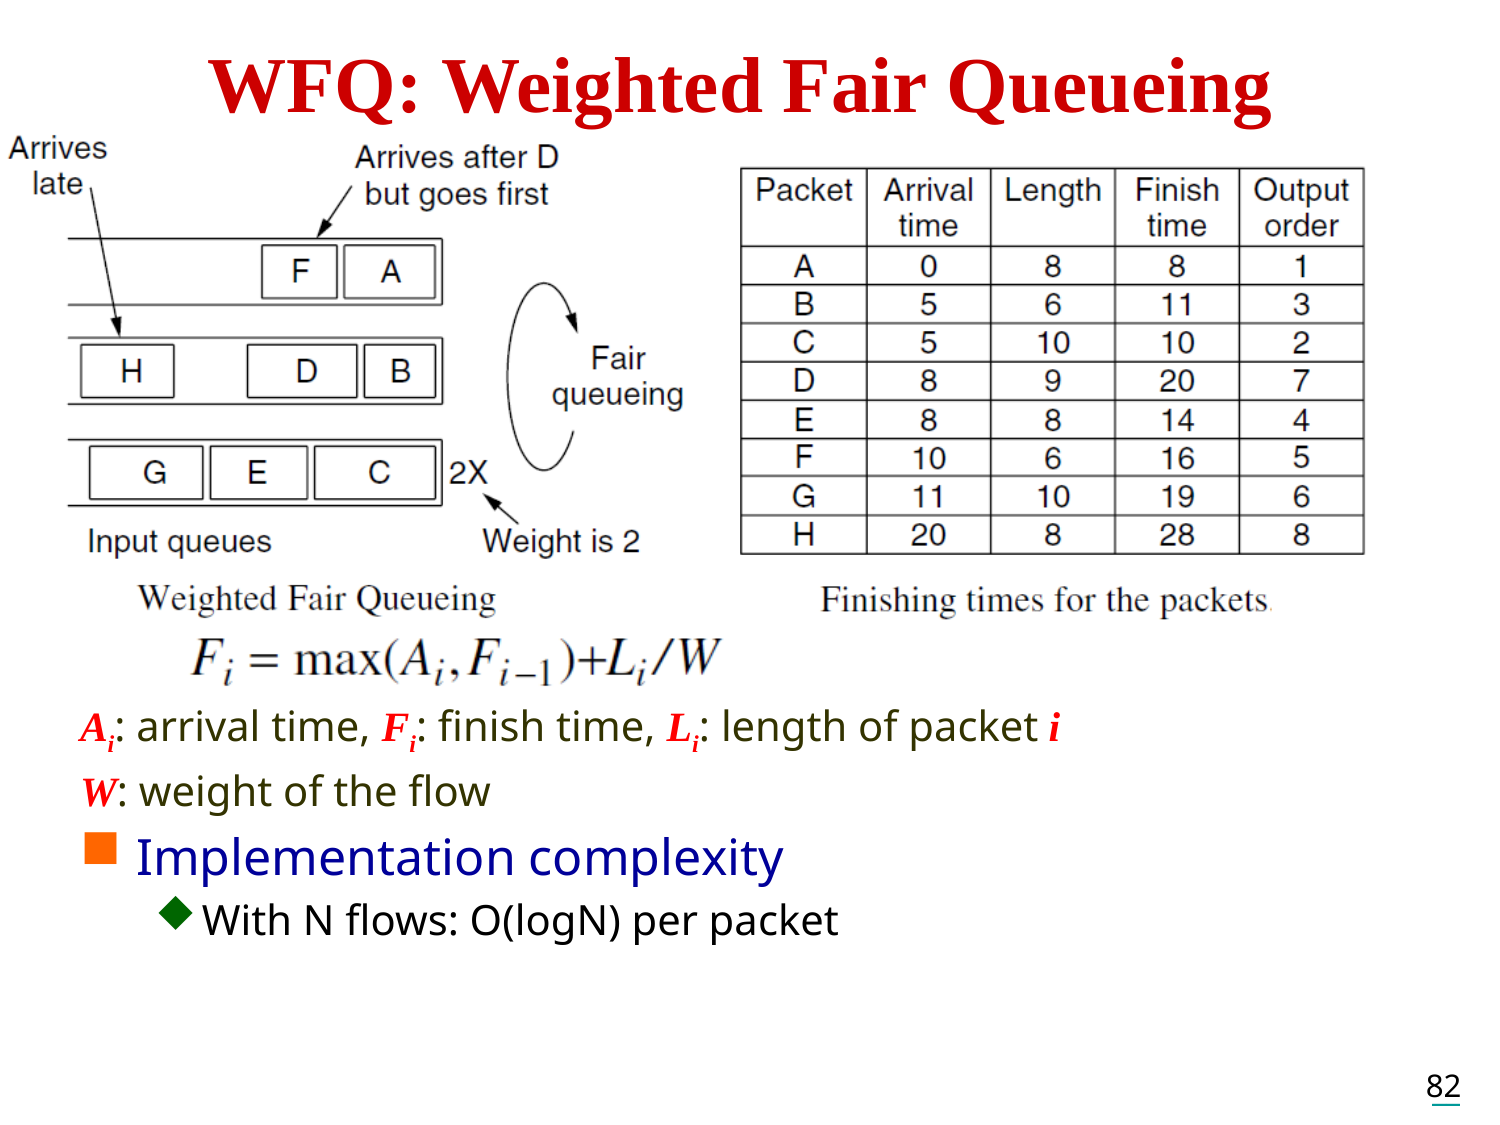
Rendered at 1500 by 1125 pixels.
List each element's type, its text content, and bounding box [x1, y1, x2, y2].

title WFQ: Weighted Fair Queueing [74, 24, 1426, 138]
text_box Ai: arrival time, Fi: finish time, Li: length of packet i W: weight of the flow Implementation complexity With N flows: O(logN) per packet [64, 692, 1450, 1106]
picture [5, 130, 1377, 717]
